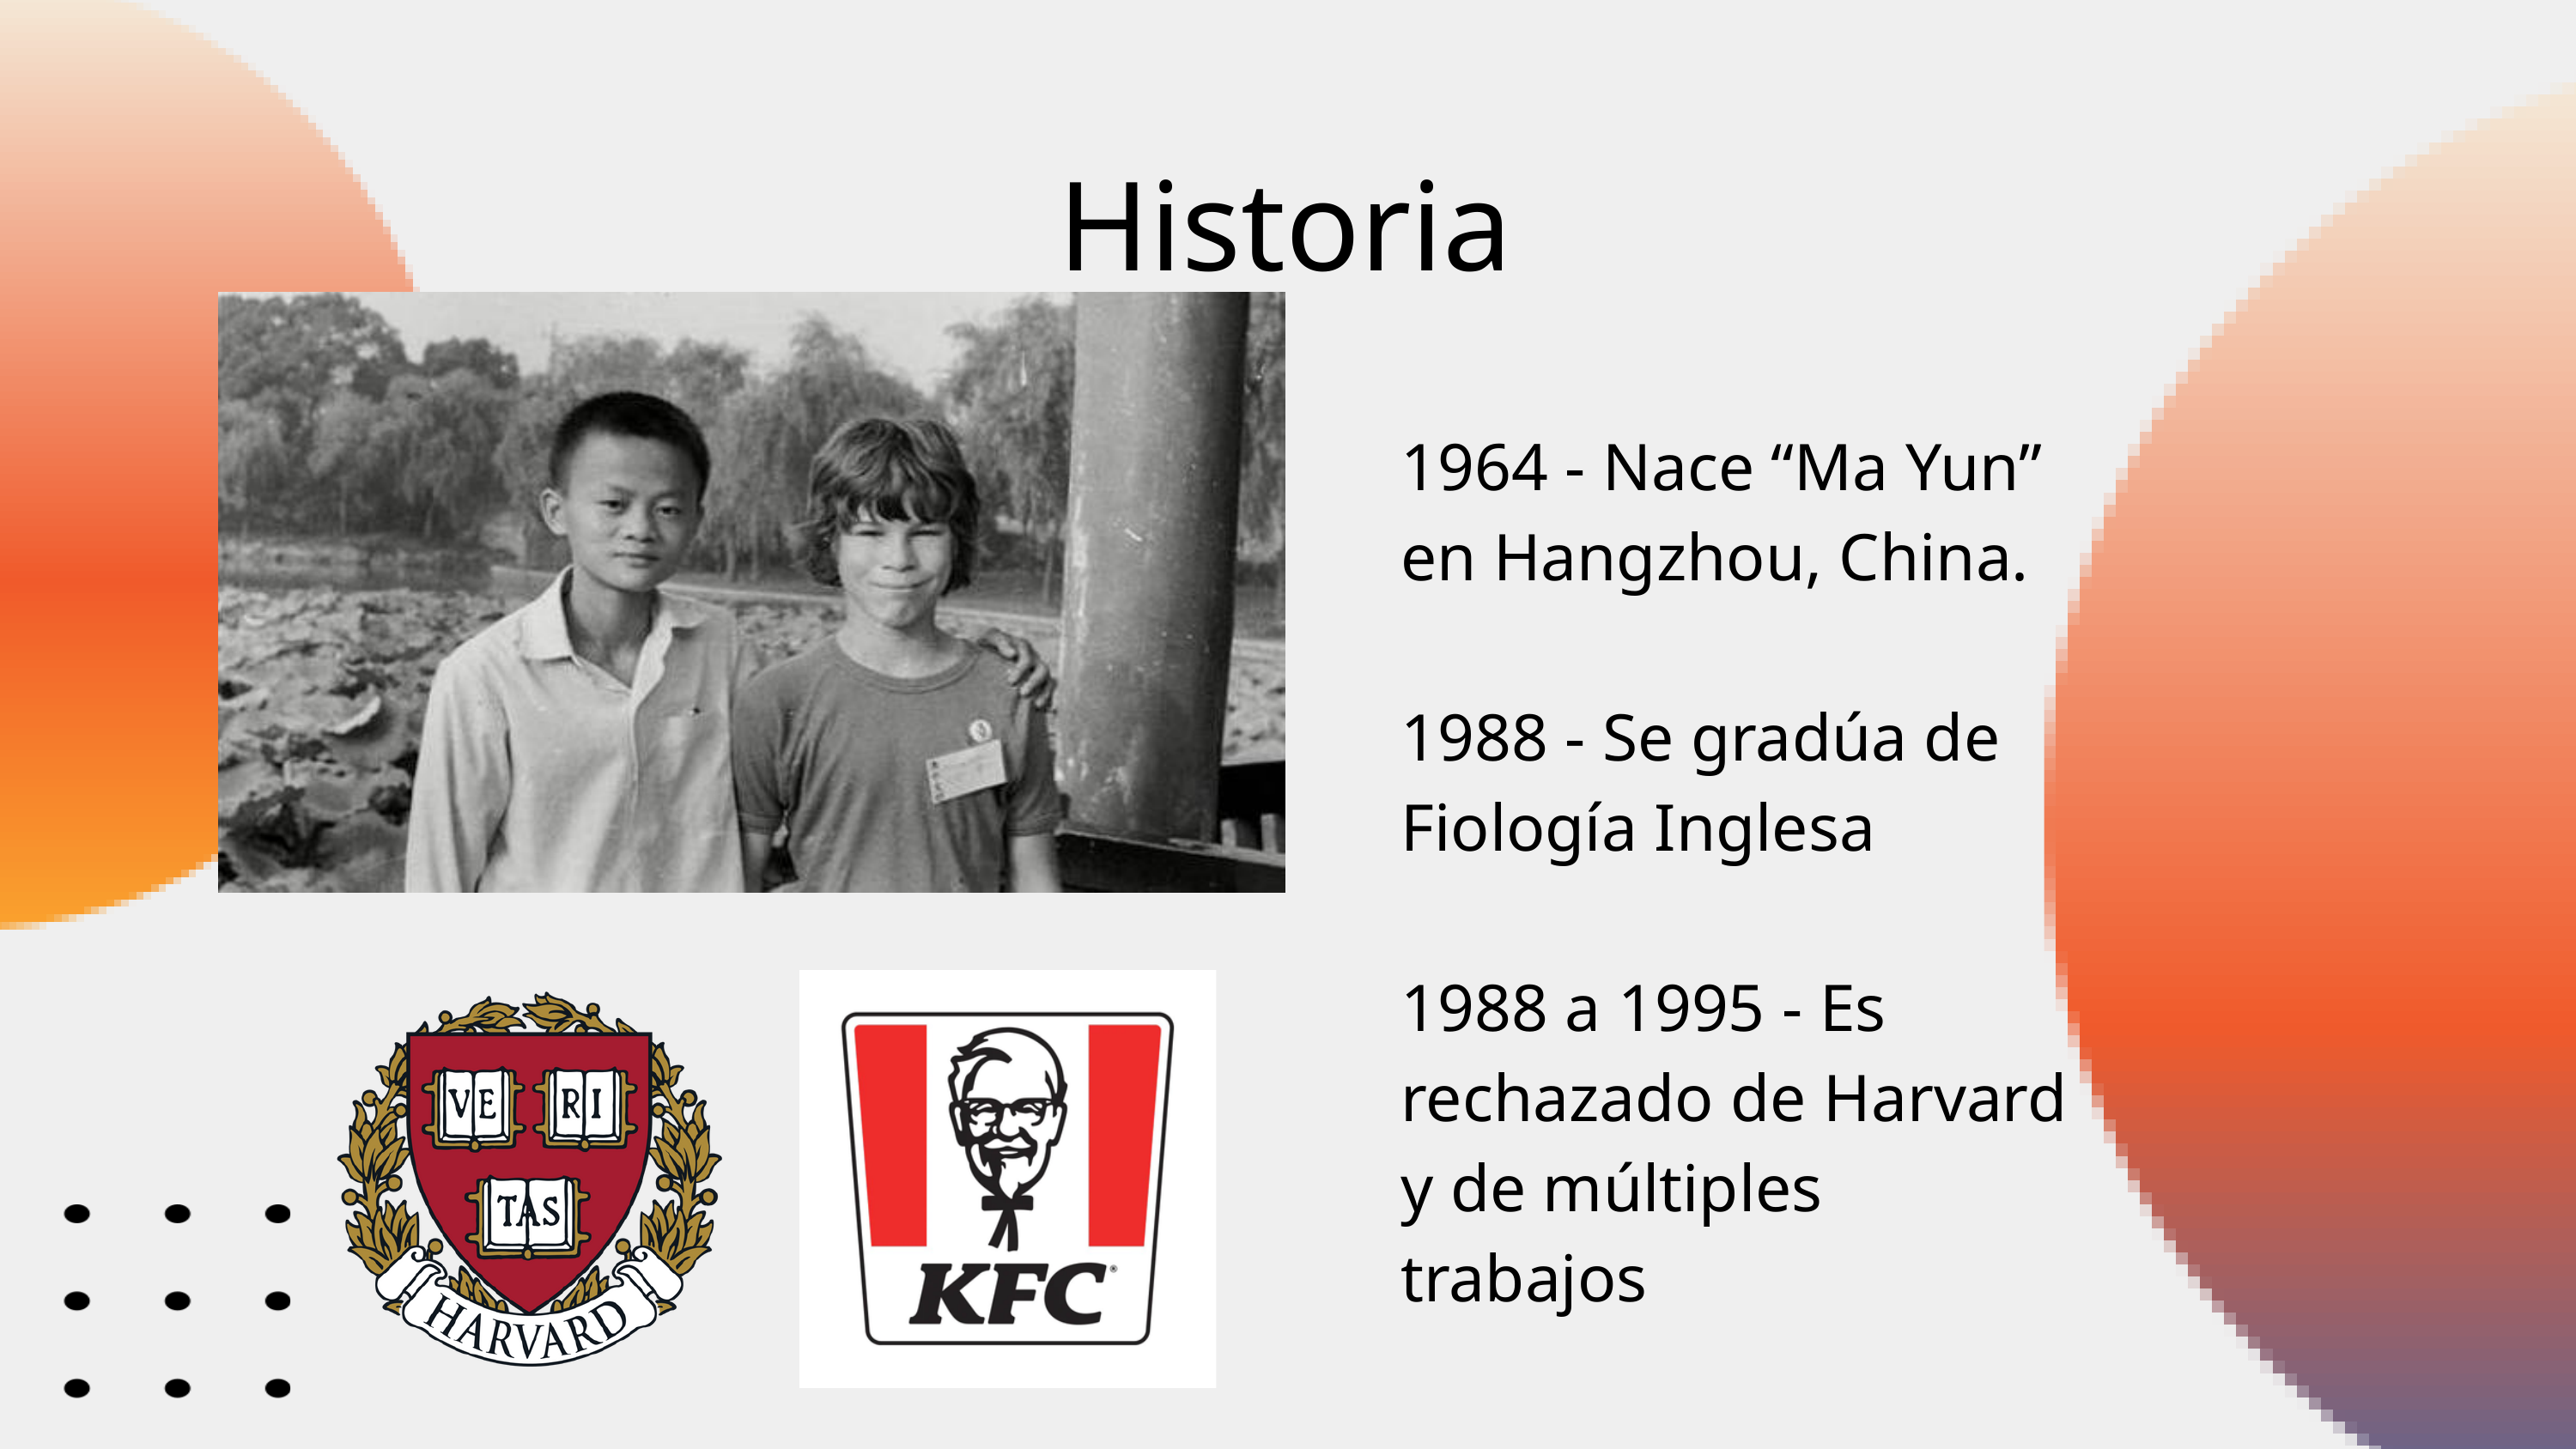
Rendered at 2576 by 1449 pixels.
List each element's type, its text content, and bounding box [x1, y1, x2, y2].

text_box [2044, 46, 2576, 1449]
text_box Historia [529, 143, 2042, 295]
text_box [799, 970, 1217, 1388]
text_box [218, 292, 1285, 893]
text_box [0, 0, 443, 930]
text_box [0, 1204, 291, 1449]
text_box 1964 - Nace “Ma Yun” en Hangzhou, China. 1988 - Se gradúa de Fiología Inglesa 1988 a 1995 - Es rechazado de Harvard y de múltiples trabajos [1400, 413, 2077, 1315]
text_box [336, 991, 723, 1367]
